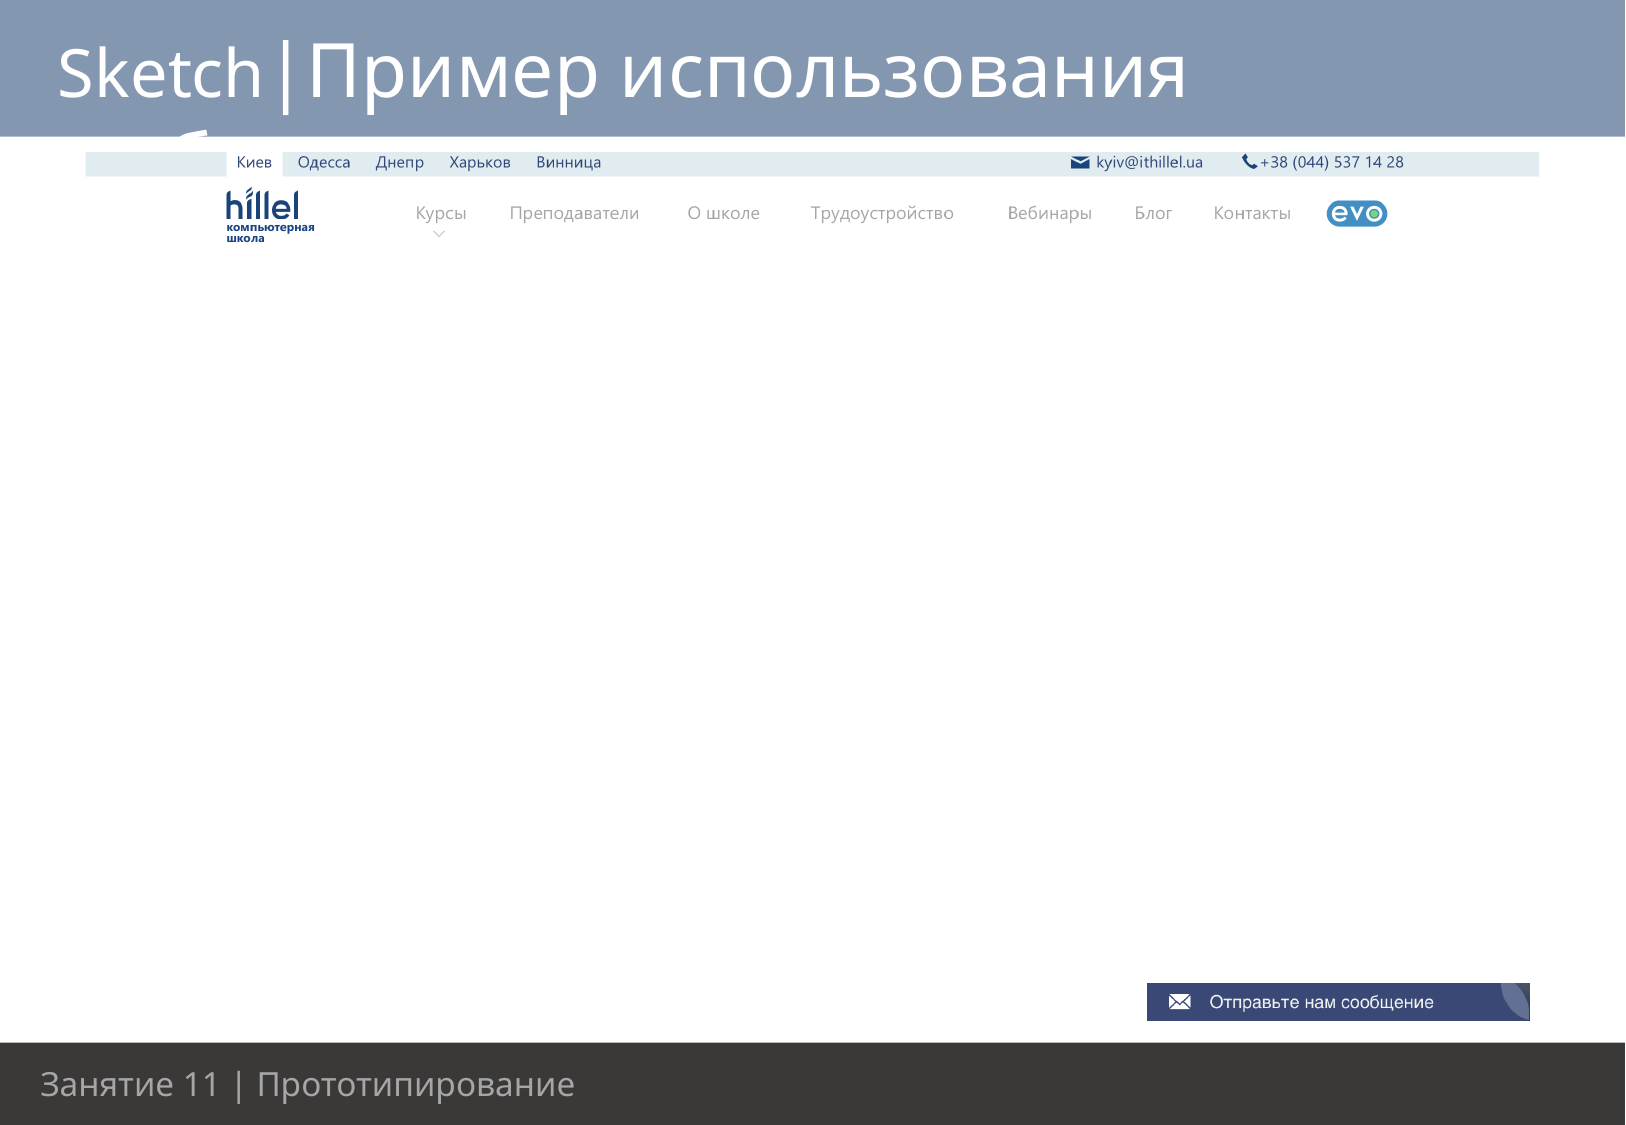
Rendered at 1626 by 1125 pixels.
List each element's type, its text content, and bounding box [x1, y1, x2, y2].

text_box [0, 1042, 1625, 1125]
slide_number 12 [1147, 1042, 1514, 1103]
text_box Sketch|Пример использования шаблонов [43, 15, 1582, 211]
footer Занятие 11 | Прототипирование [25, 1059, 820, 1108]
text_box [0, 0, 1625, 138]
picture [1147, 983, 1530, 1021]
picture [85, 152, 1540, 250]
